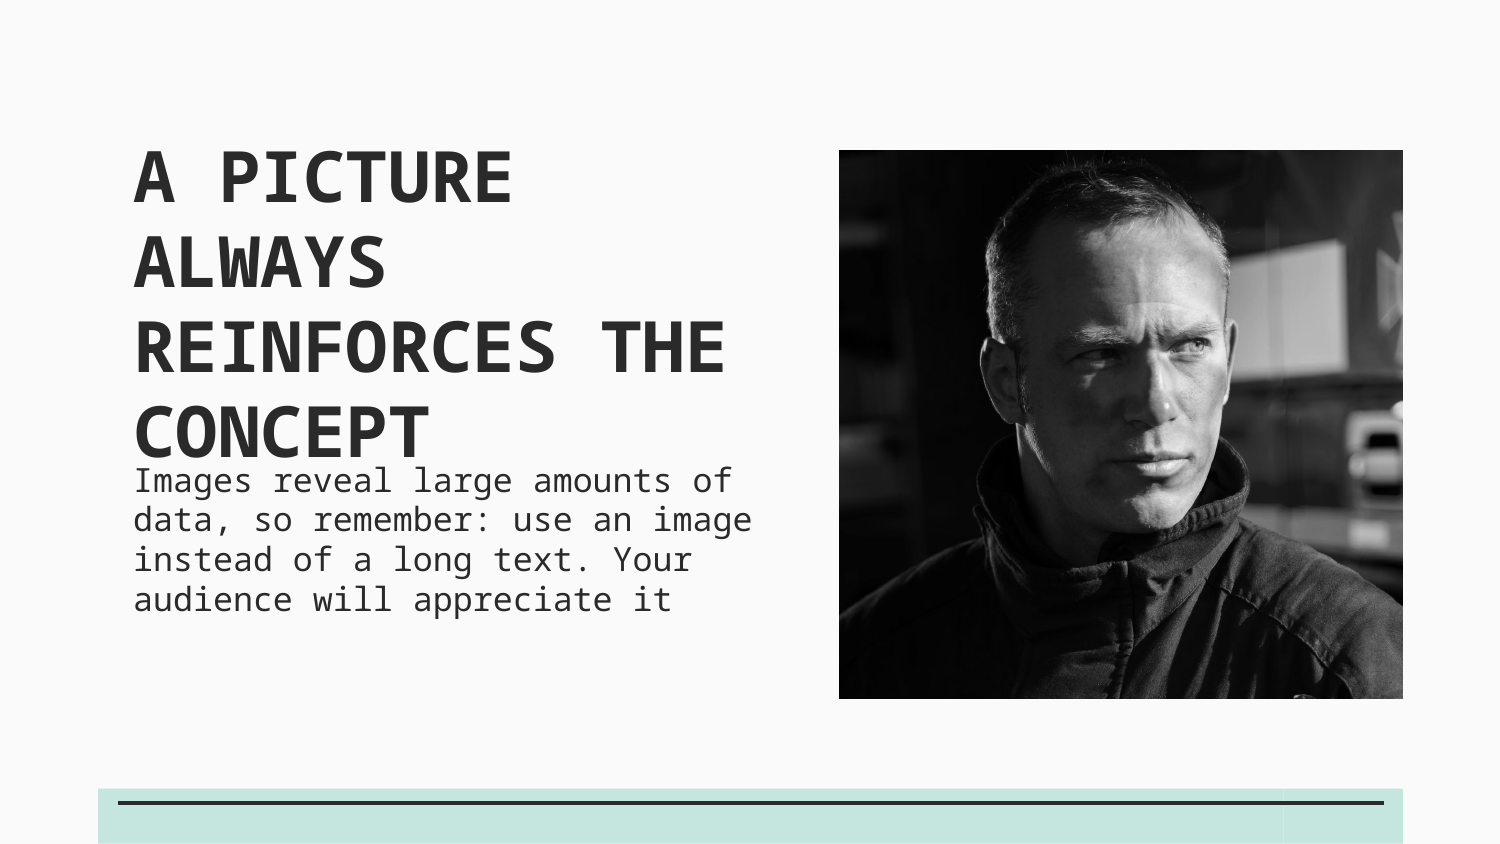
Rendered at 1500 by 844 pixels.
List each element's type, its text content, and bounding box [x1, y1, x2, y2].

subtitle Images reveal large amounts of data, so remember: use an image instead of a long text. Your audience will appreciate it [118, 443, 803, 692]
title A PICTURE ALWAYS REINFORCES THE CONCEPT [118, 152, 803, 443]
picture [838, 150, 1404, 699]
